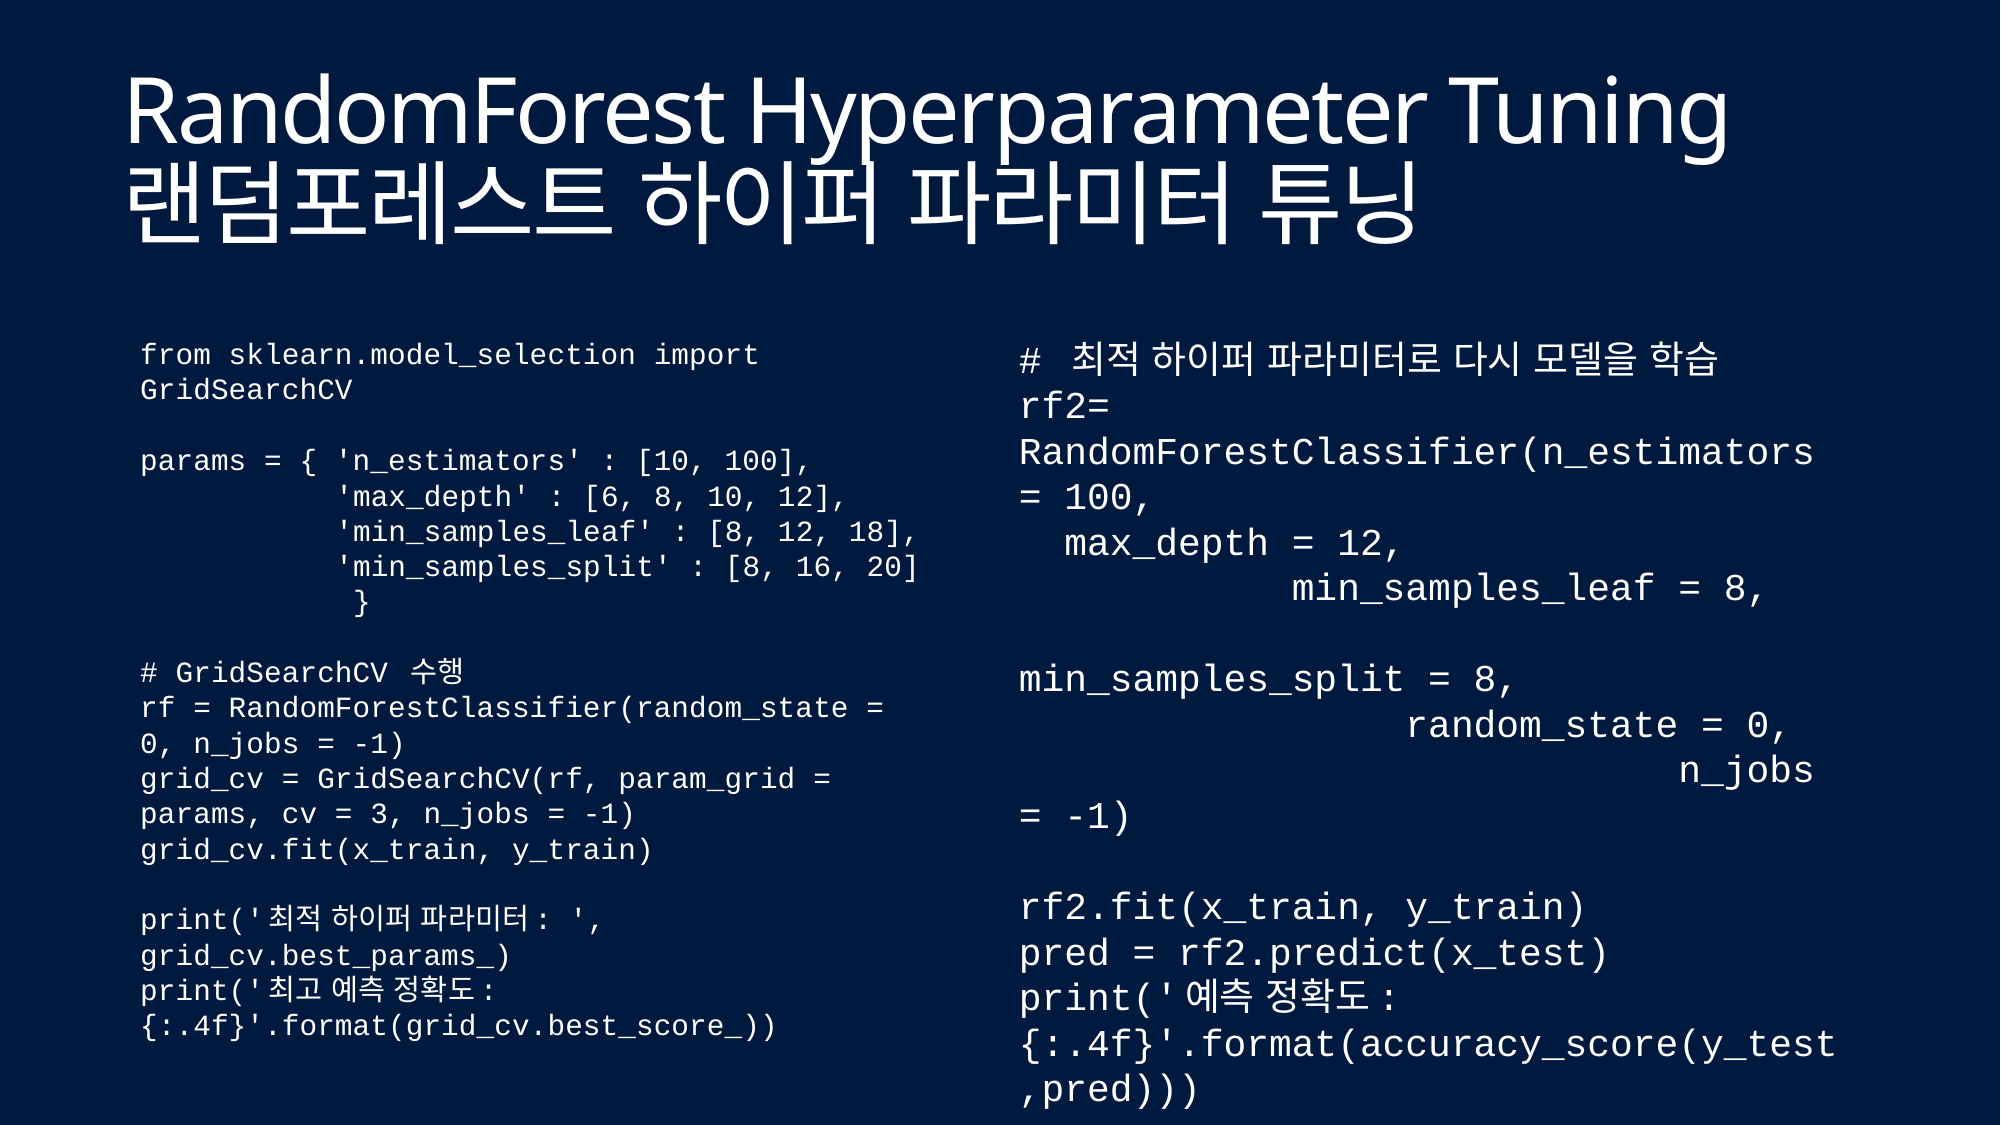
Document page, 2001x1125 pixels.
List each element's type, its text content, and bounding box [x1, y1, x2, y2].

title RandomForest Hyperparameter Tuning 랜덤포레스트 하이퍼 파라미터 튜닝 [107, 0, 1875, 325]
list from sklearn.model_selection import GridSearchCV params = { 'n_estimators' : [10, 100], 'max_depth' : [6, 8, 10, 12], 'min_samples_leaf' : [8, 12, 18], 'min_samples_split' : [8, 16, 20] } # GridSearchCV 수행 rf = RandomForestClassifier(random_state = 0, n_jobs = -1) grid_cv = GridSearchCV(rf, param_grid = params, cv = 3, n_jobs = -1) grid_cv.fit(x_train, y_train) print('최적 하이퍼 파라미터: ', grid_cv.best_params_) print('최고 예측 정확도: {:.4f}'.format(grid_cv.best_score_)) [111, 327, 938, 1125]
list # 최적 하이퍼 파라미터로 다시 모델을 학습 rf2= RandomForestClassifier(n_estimators = 100, max_depth = 12, min_samples_leaf = 8, min_samples_split = 8, random_state = 0, n_jobs = -1) rf2.fit(x_train, y_train) pred = rf2.predict(x_test) print('예측 정확도: {:.4f}'.format(accuracy_score(y_test,pred))) [985, 327, 1875, 1125]
